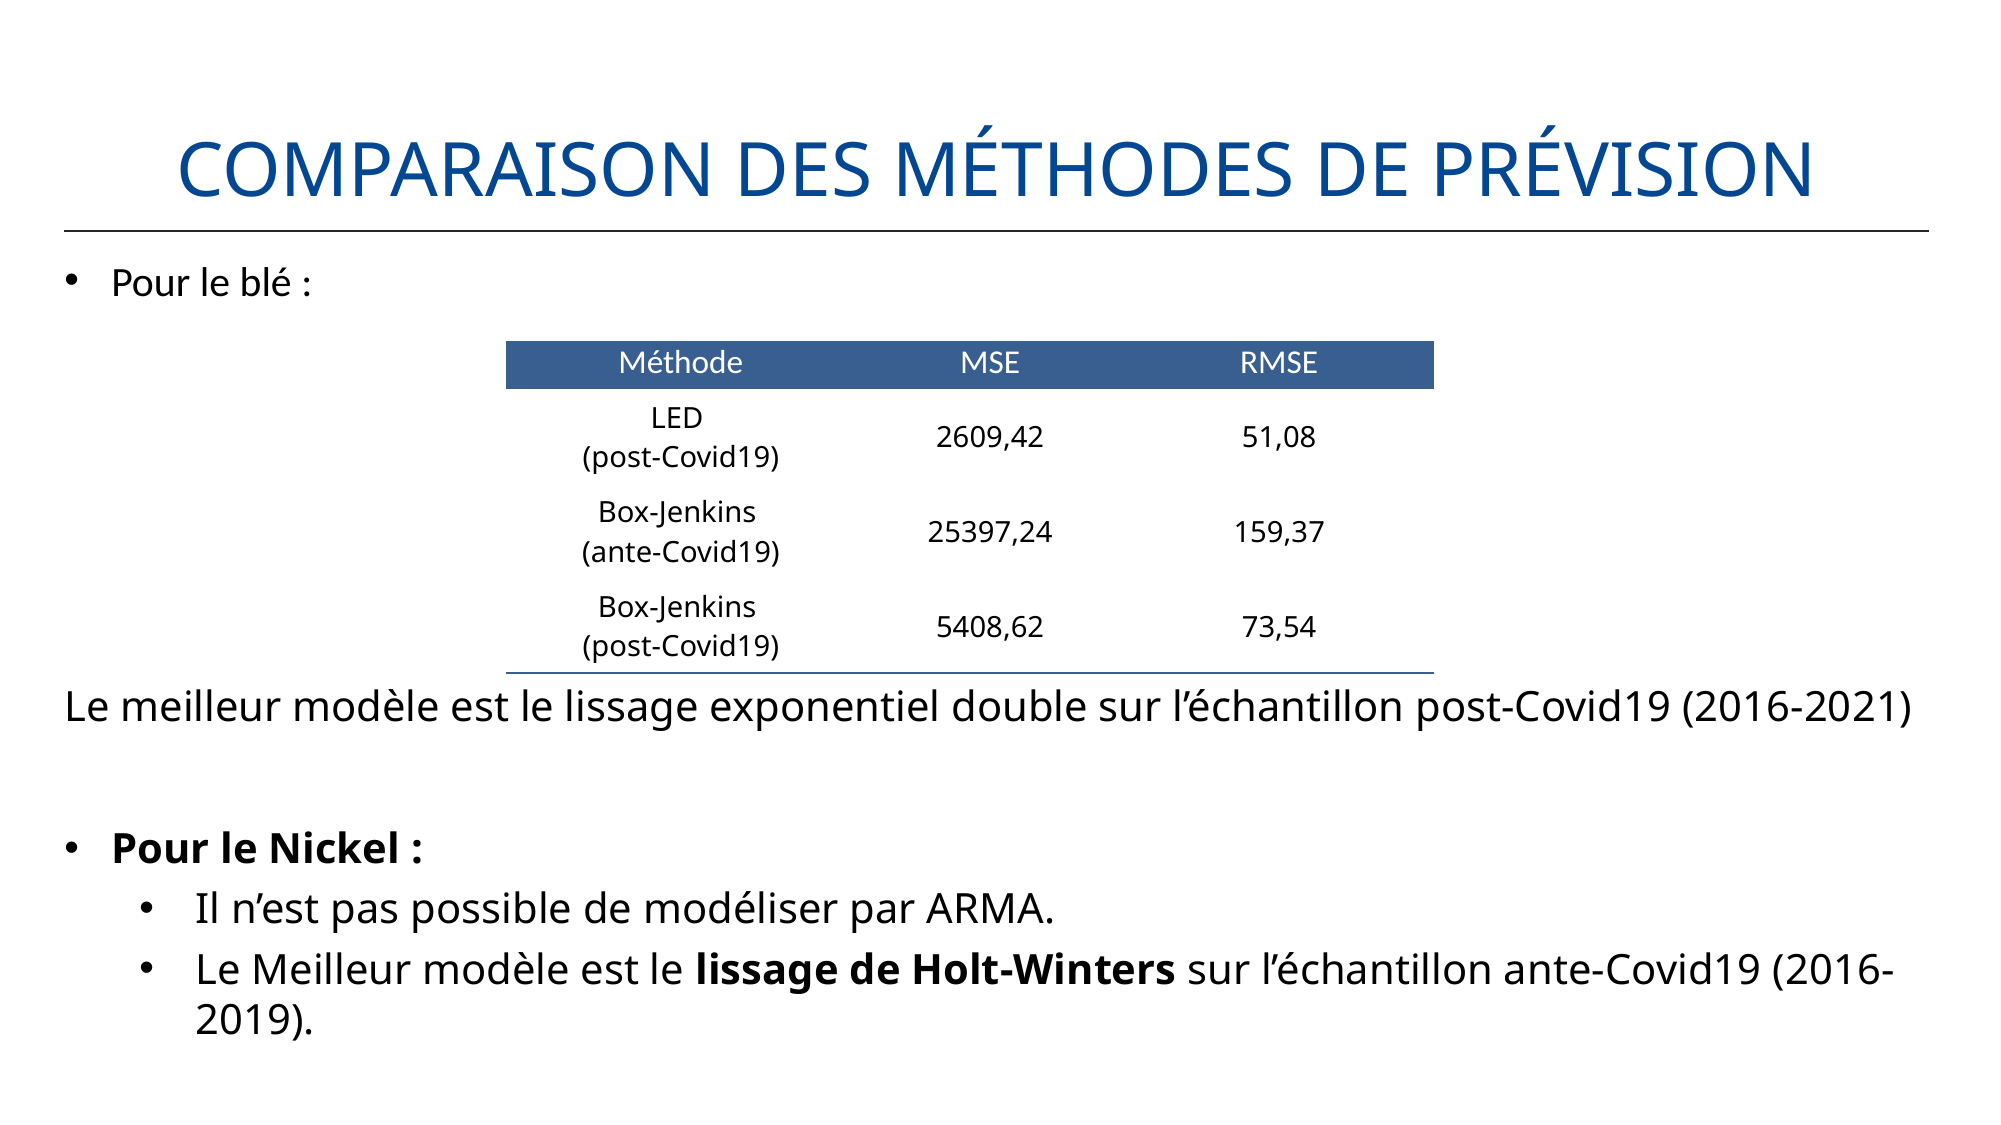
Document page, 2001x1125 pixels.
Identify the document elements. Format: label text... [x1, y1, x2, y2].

table_header Méthode [506, 341, 856, 389]
table_header MSE [856, 341, 1125, 389]
table_cell 5408,62 [856, 578, 1125, 672]
table_cell 159,37 [1125, 484, 1434, 578]
table_cell LED (post-Covid19) [506, 389, 856, 484]
table_cell 51,08 [1125, 389, 1434, 484]
list Pour le blé : Le meilleur modèle est le lissage exponentiel double sur l’échantillon post-Covid19 (2016-2021) Pour le Nickel : Il n’est pas possible de modéliser par ARMA. Le Meilleur modèle est le lissage de Holt-Winters sur l’échantillon ante-Covid19 (2016-2019). [64, 247, 1930, 1043]
table_cell 2609,42 [856, 389, 1125, 484]
table_cell 25397,24 [856, 484, 1125, 578]
title Comparaison des méthodes de prévision [64, 55, 1930, 221]
table_header RMSE [1125, 341, 1434, 389]
table_cell Box-Jenkins (post-Covid19) [506, 578, 856, 672]
table_cell 73,54 [1125, 578, 1434, 672]
table_cell Box-Jenkins (ante-Covid19) [506, 484, 856, 578]
